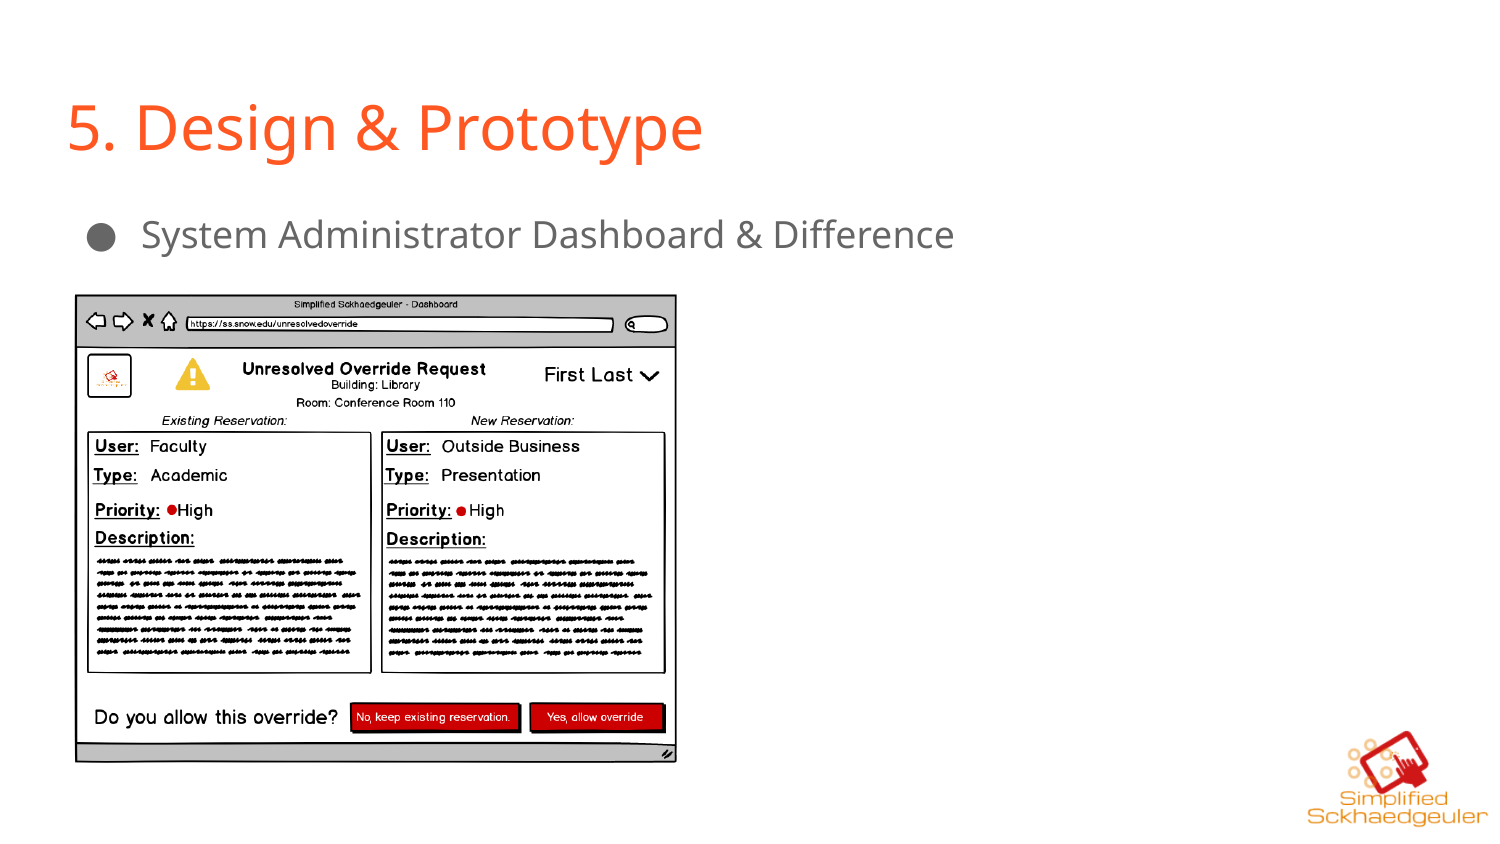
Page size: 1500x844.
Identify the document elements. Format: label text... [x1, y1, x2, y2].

picture [66, 294, 677, 763]
list System Administrator Dashboard & Difference [51, 189, 1449, 750]
title 5. Design & Prototype [51, 72, 1449, 167]
picture [1284, 663, 1500, 844]
